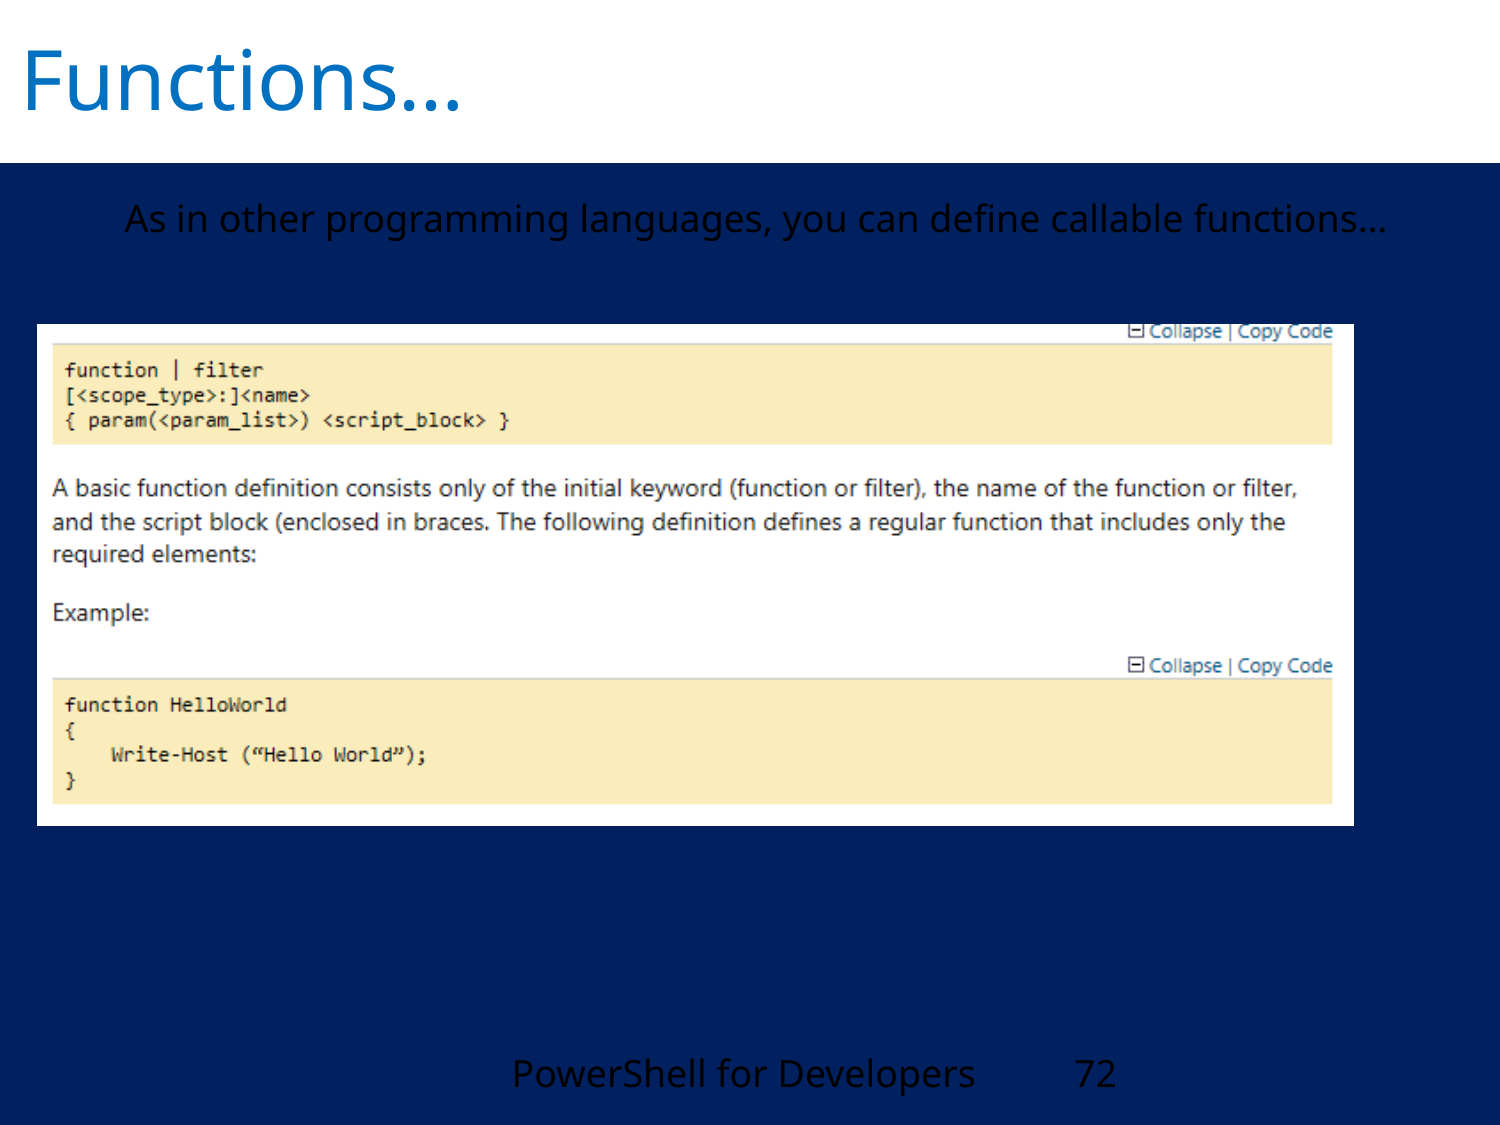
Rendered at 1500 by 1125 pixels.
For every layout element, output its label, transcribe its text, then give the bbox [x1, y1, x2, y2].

picture [37, 324, 1354, 826]
text_box As in other programming languages, you can define callable functions… [109, 187, 1404, 248]
slide_number 72 [1059, 1042, 1397, 1103]
text_box Functions… [5, 19, 1157, 158]
footer PowerShell for Developers [496, 1042, 1004, 1103]
